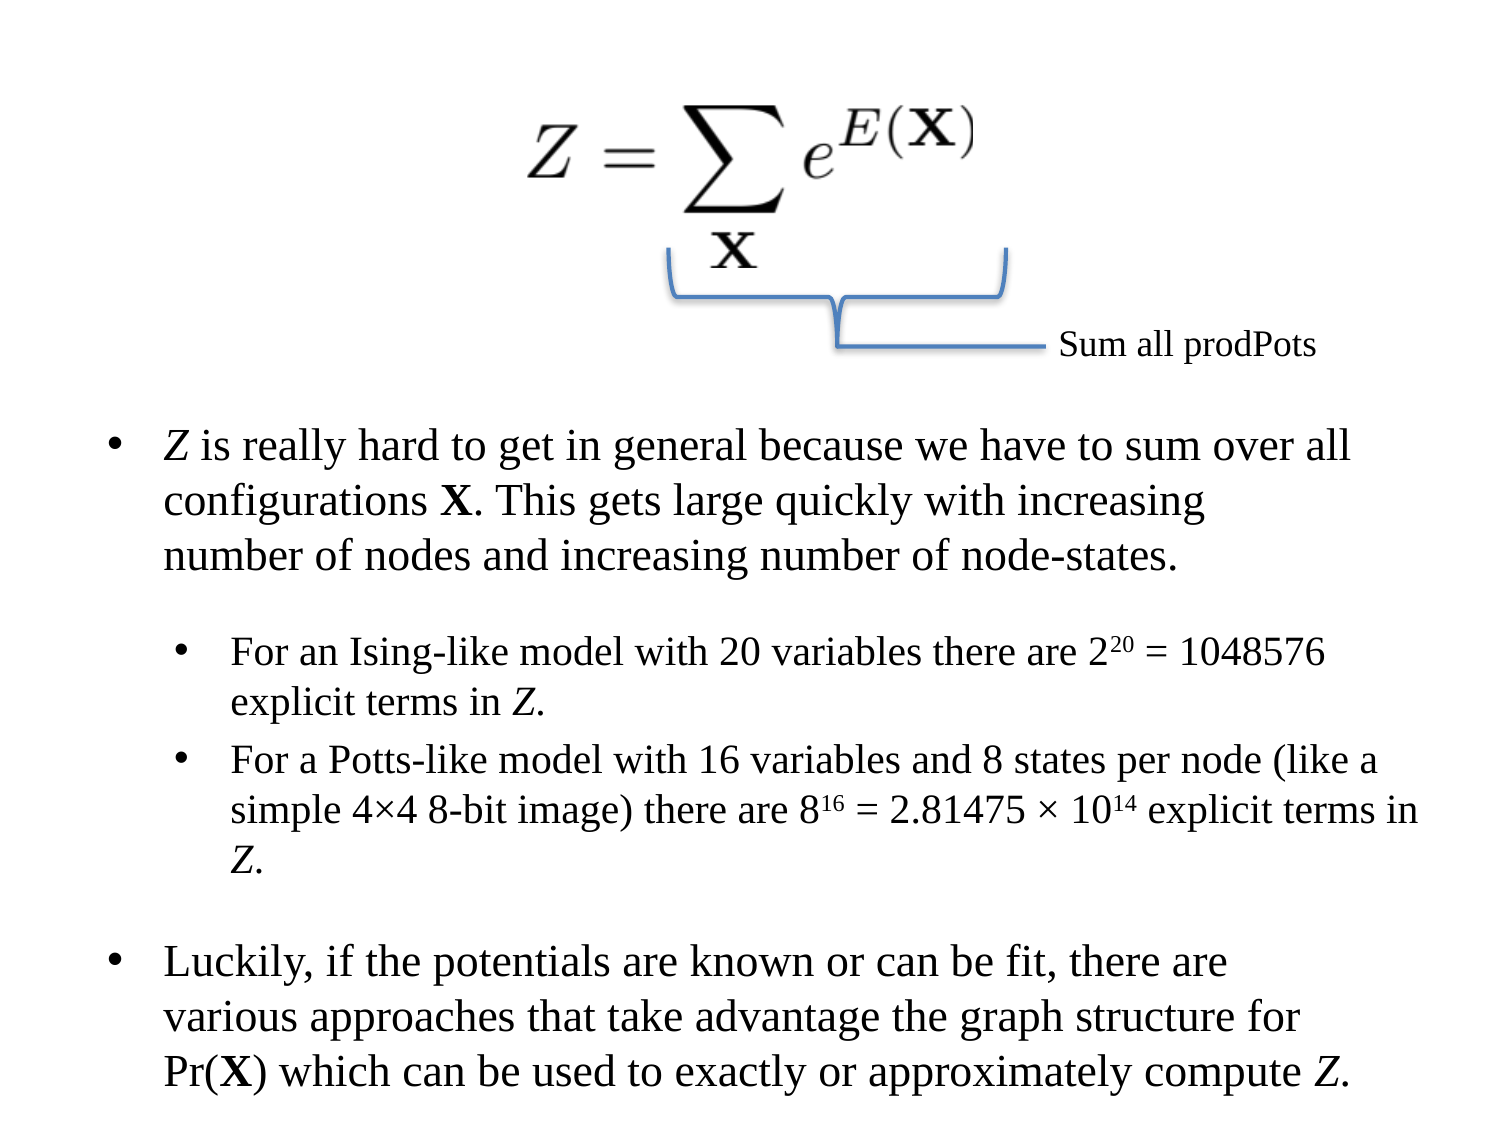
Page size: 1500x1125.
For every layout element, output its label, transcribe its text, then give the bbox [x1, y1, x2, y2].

text_box [668, 247, 1009, 344]
text_box Luckily, if the potentials are known or can be fit, there are various approaches that take advantage the graph structure for Pr(X) which can be used to exactly or approximately compute Z. [92, 923, 1372, 1125]
text_box Sum all prodPots [1043, 311, 1332, 372]
text_box For an Ising-like model with 20 variables there are 220 = 1048576 explicit terms in Z. For a Potts-like model with 16 variables and 8 states per node (like a simple 4×4 8-bit image) there are 816 = 2.81475 × 1014 explicit terms in Z. [159, 616, 1439, 909]
picture [526, 104, 974, 268]
text_box Z is really hard to get in general because we have to sum over all configurations X. This gets large quickly with increasing number of nodes and increasing number of node-states. [92, 407, 1372, 609]
